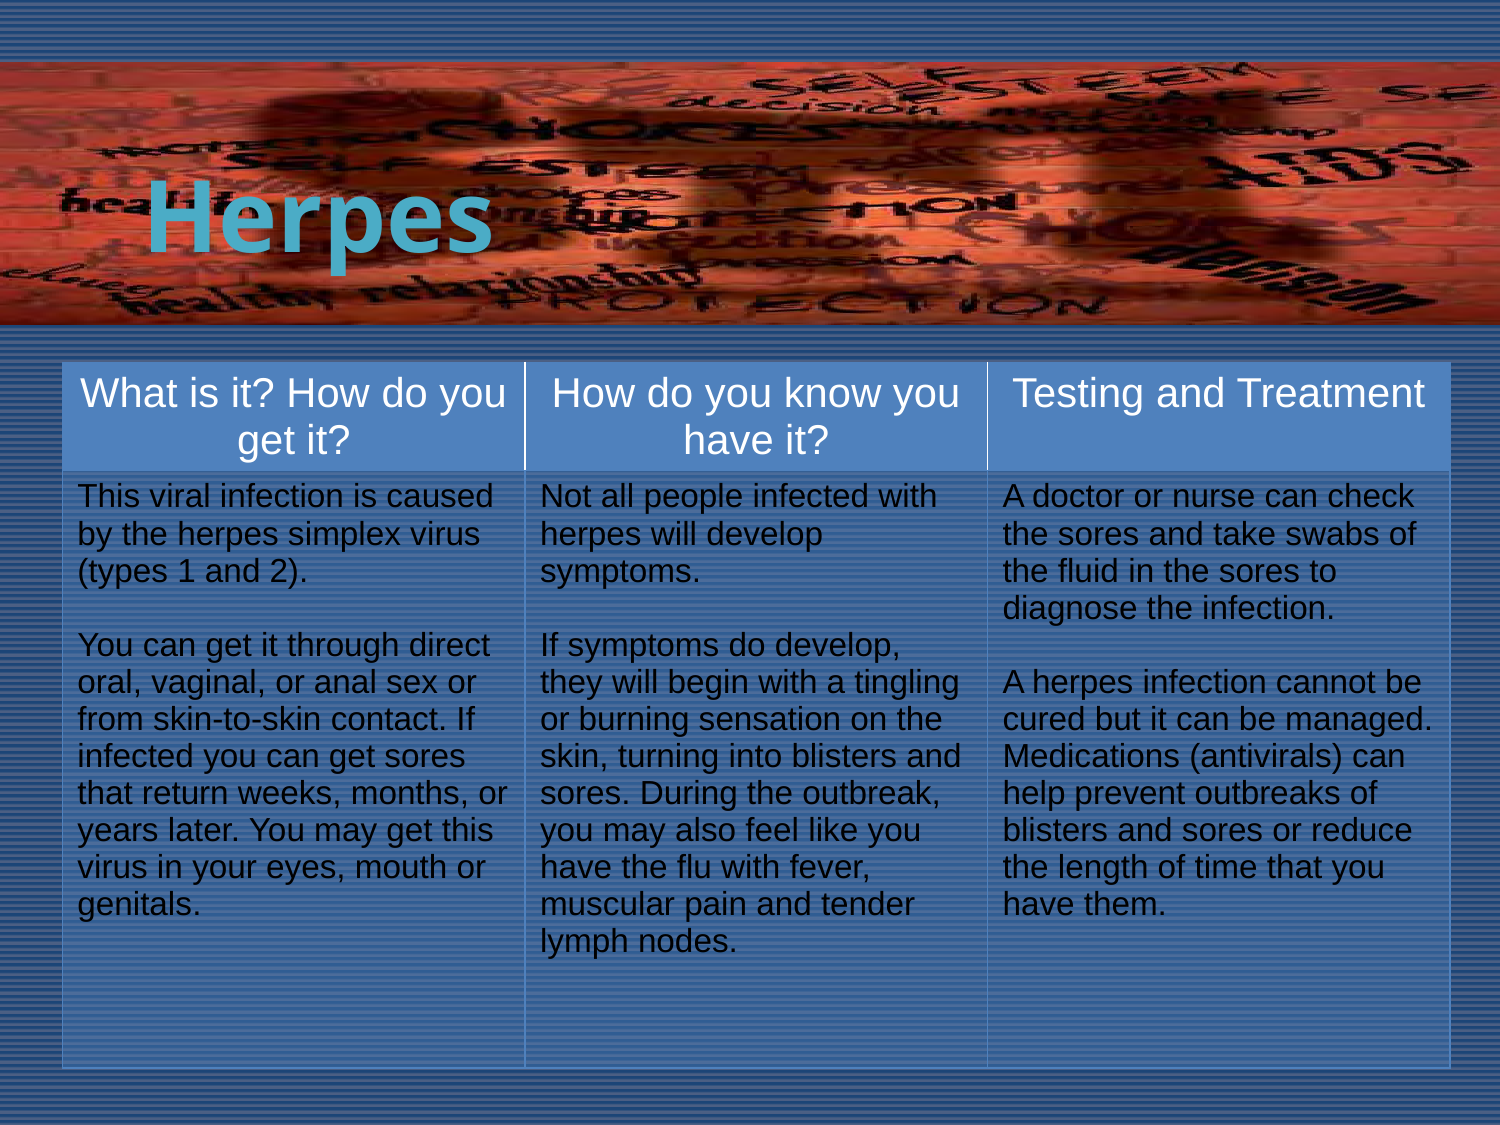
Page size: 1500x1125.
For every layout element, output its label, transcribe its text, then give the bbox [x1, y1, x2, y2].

table_cell A doctor or nurse can check the sores and take swabs of the fluid in the sores to diagnose the infection. A herpes infection cannot be cured but it can be managed. Medications (antivirals) can help prevent outbreaks of blisters and sores or reduce the length of time that you have them. [988, 471, 1449, 1067]
table_header What is it? How do you get it? [63, 363, 524, 470]
picture [0, 61, 1500, 325]
table_cell Not all people infected with herpes will develop symptoms. If symptoms do develop, they will begin with a tingling or burning sensation on the skin, turning into blisters and sores. During the outbreak, you may also feel like you have the flu with fever, muscular pain and tender lymph nodes. [526, 471, 987, 1067]
table_header Testing and Treatment [988, 363, 1449, 470]
table_header How do you know you have it? [526, 363, 987, 470]
table_cell This viral infection is caused by the herpes simplex virus (types 1 and 2). You can get it through direct oral, vaginal, or anal sex or from skin-to-skin contact. If infected you can get sores that return weeks, months, or years later. You may get this virus in your eyes, mouth or genitals. [63, 471, 524, 1067]
